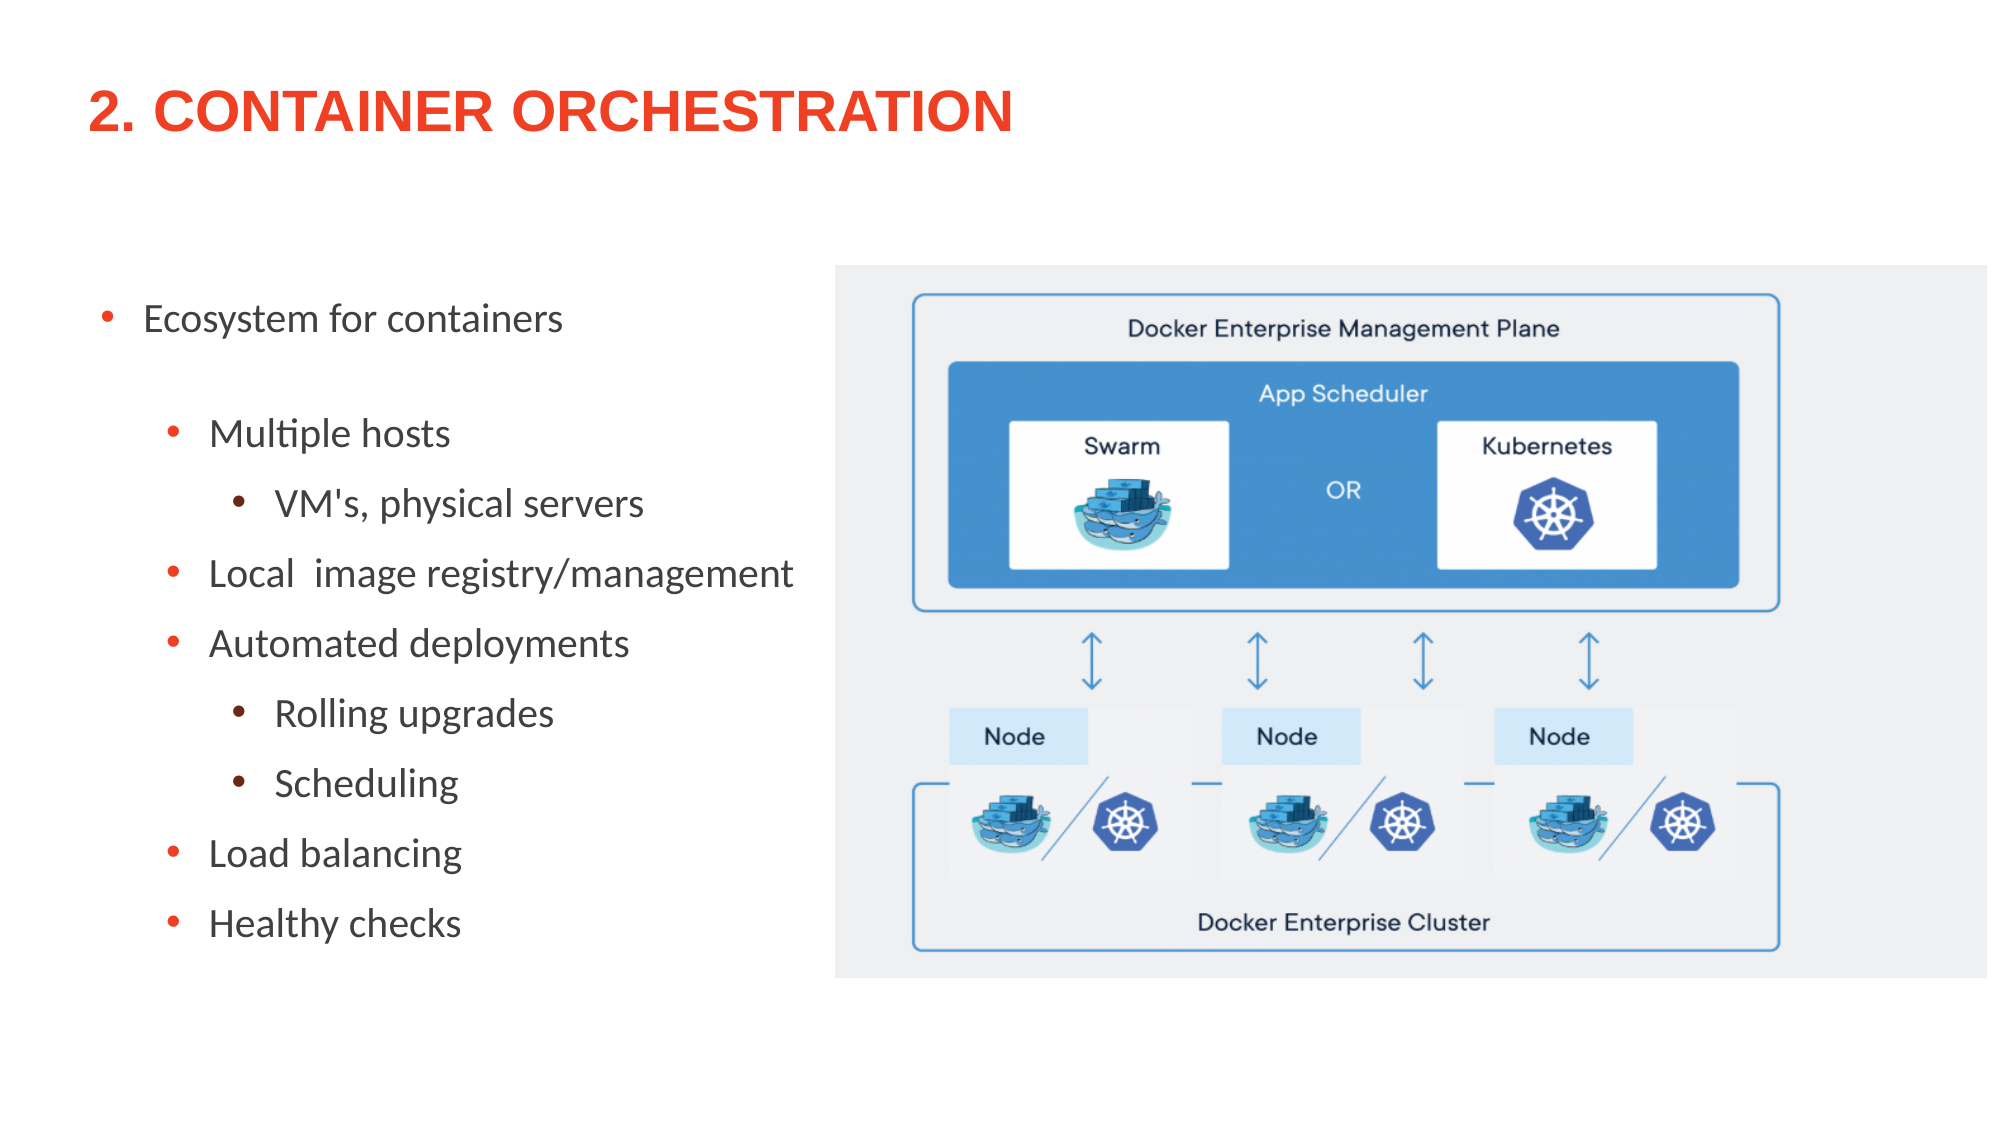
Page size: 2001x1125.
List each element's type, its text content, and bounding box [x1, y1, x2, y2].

title 2. Container orchestration [88, 88, 1911, 183]
text_box Ecosystem for containers Multiple hosts VM's, physical servers Local image registry/management Automated deployments Rolling upgrades Scheduling Load balancing Healthy checks [100, 296, 990, 1023]
picture [835, 265, 1987, 978]
